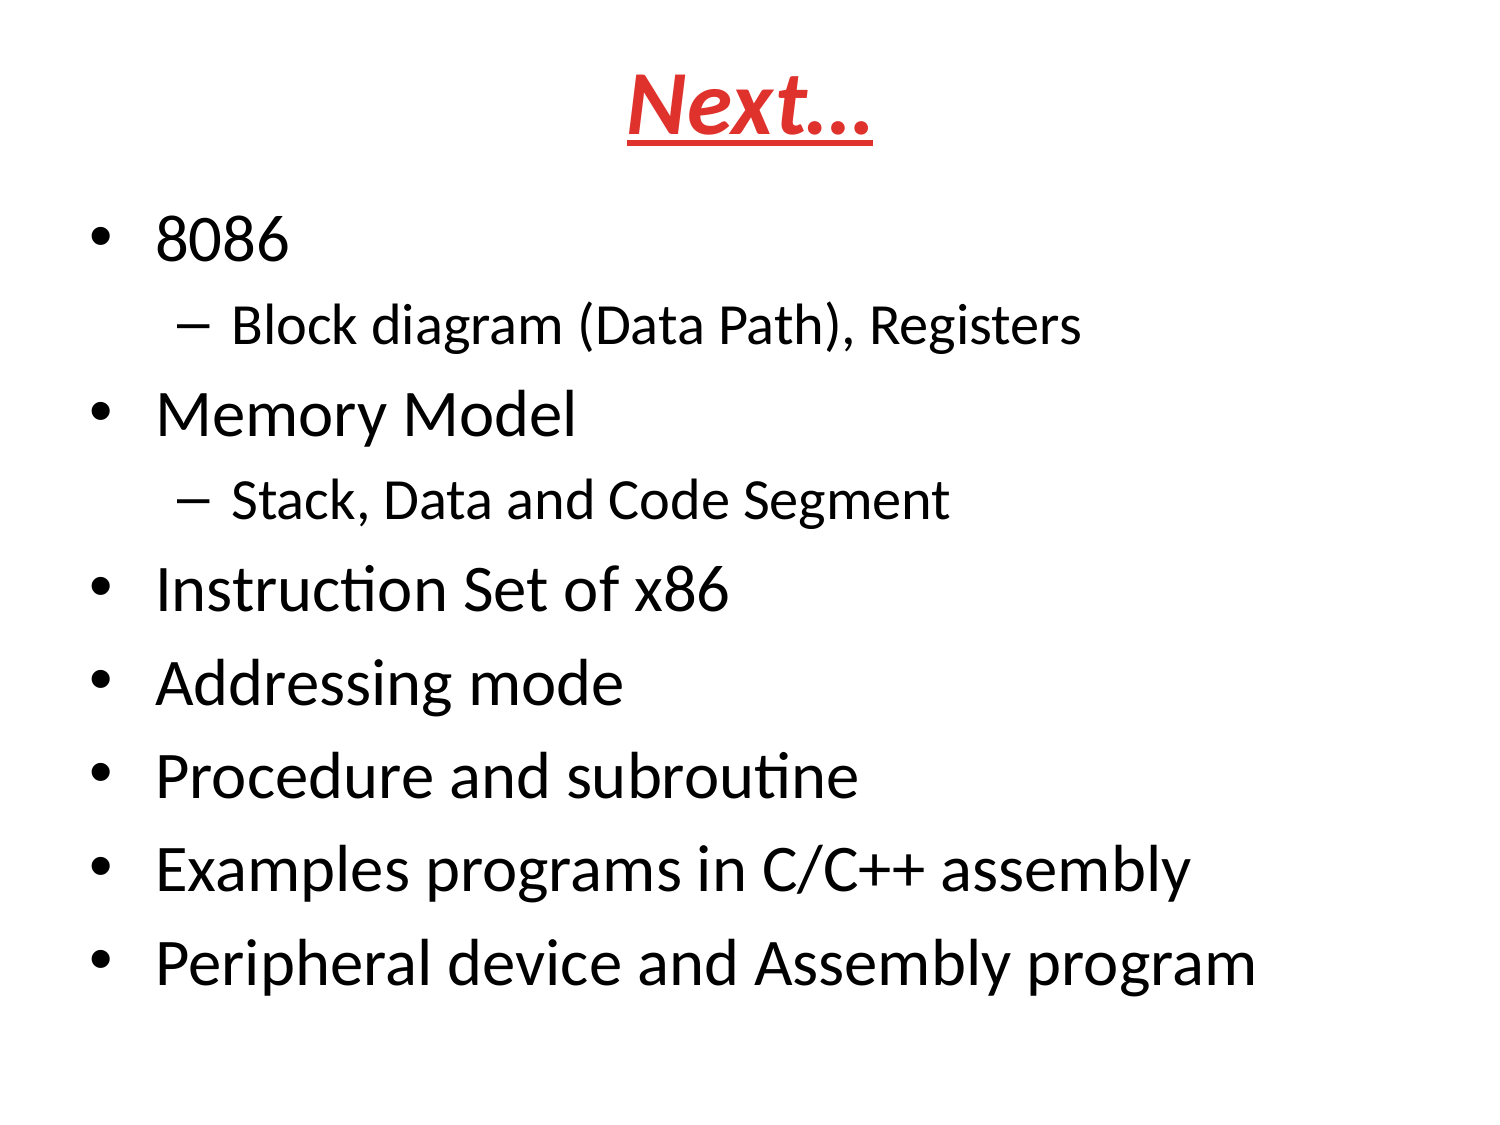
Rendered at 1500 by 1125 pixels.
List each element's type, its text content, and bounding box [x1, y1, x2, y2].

text_box Next… [75, 24, 1425, 170]
text_box 8086 Block diagram (Data Path), Registers Memory Model Stack, Data and Code Segment Instruction Set of x86 Addressing mode Procedure and subroutine Examples programs in C/C++ assembly Peripheral device and Assembly program [75, 187, 1425, 1063]
